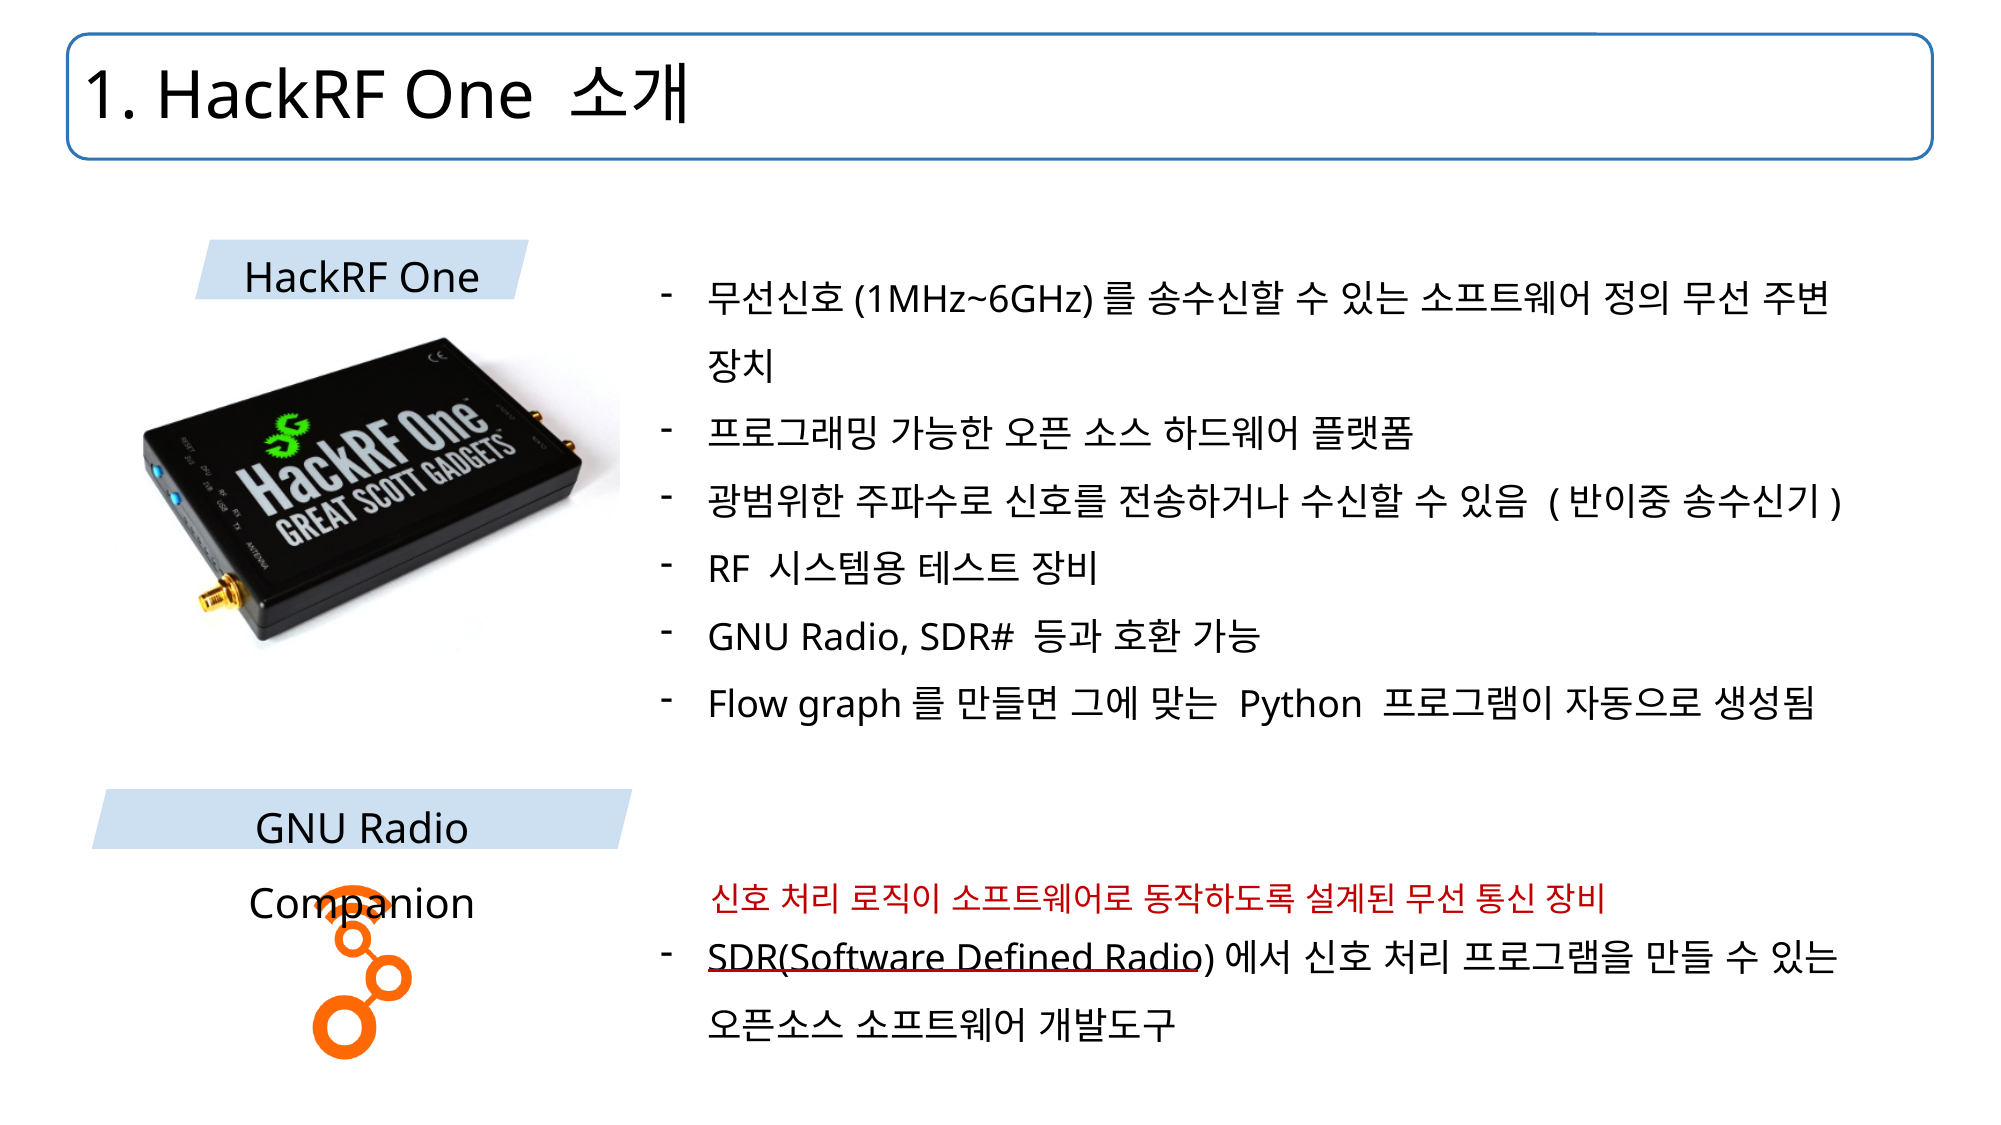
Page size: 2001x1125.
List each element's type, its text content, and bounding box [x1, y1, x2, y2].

picture [104, 332, 620, 656]
text_box [90, 788, 129, 850]
text_box HackRF One [129, 218, 595, 309]
text_box [595, 788, 634, 850]
text_box SDR(Software Defined Radio)에서 신호 처리 프로그램을 만들 수 있는 오픈소스 소프트웨어 개발도구 [645, 904, 1869, 1055]
title 1. HackRF One 소개 [67, 34, 1933, 160]
text_box GNU Radio Companion [129, 769, 595, 935]
text_box 신호 처리 로직이 소프트웨어로 동작하도록 설계된 무선 통신 장비 [695, 850, 1653, 925]
picture [195, 876, 529, 1081]
text_box 무선신호(1MHz~6GHz)를 송수신할 수 있는 소프트웨어 정의 무선 주변 장치 프로그래밍 가능한 오픈 소스 하드웨어 플랫폼 광범위한 주파수로 신호를 전송하거나 수신할 수 있음 (반이중 송수신기) RF 시스템용 테스트 장비 GNU Radio, SDR# 등과 호환 가능 Flow graph를 만들면 그에 맞는 Python 프로그램이 자동으로 생성됨 [645, 245, 1895, 733]
